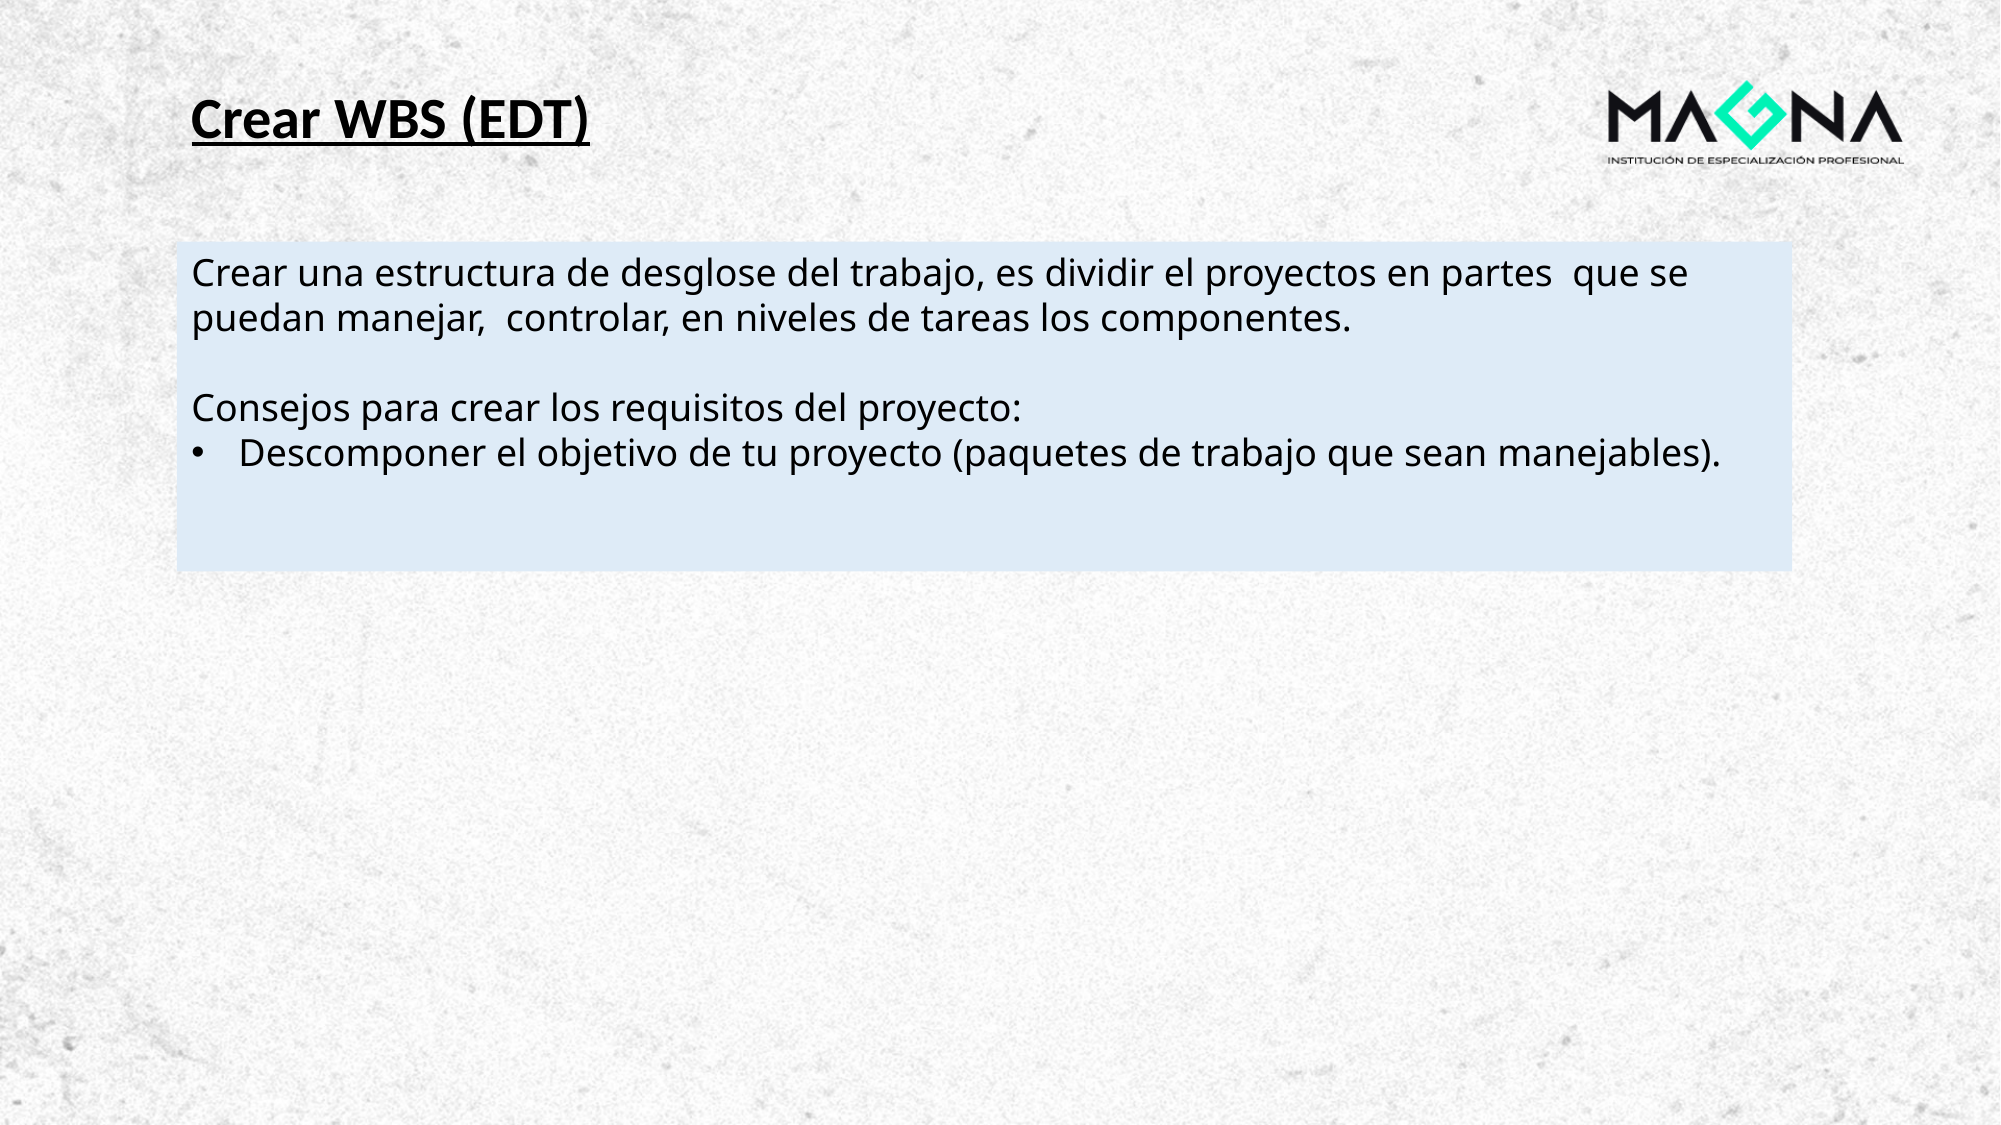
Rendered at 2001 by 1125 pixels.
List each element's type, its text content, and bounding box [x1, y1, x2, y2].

text_box Crear WBS (EDT) [176, 72, 1177, 158]
picture [0, 0, 2001, 1125]
text_box Crear una estructura de desglose del trabajo, es dividir el proyectos en partes que se puedan manejar, controlar, en niveles de tareas los componentes. Consejos para crear los requisitos del proyecto: Descomponer el objetivo de tu proyecto (paquetes de trabajo que sean manejables). [176, 241, 1793, 572]
